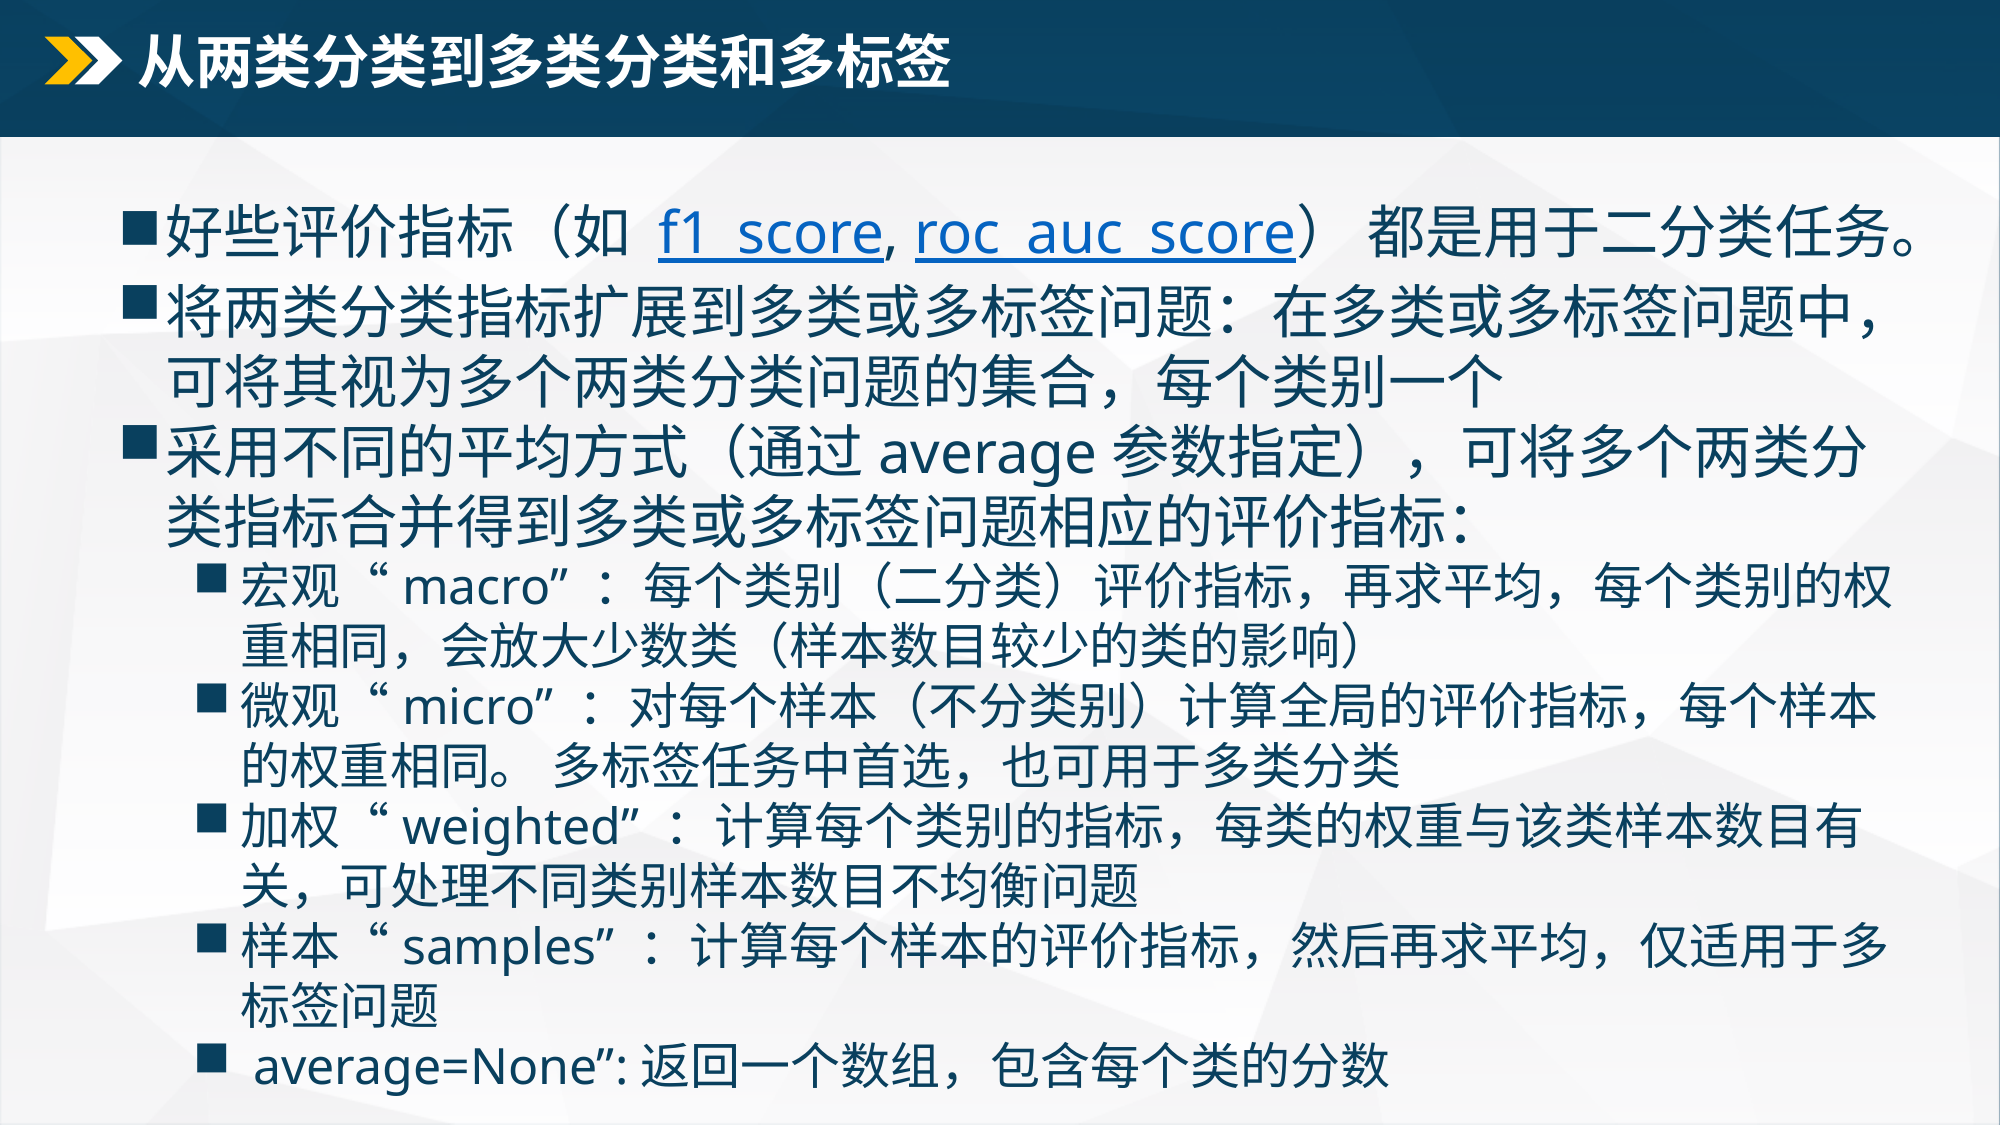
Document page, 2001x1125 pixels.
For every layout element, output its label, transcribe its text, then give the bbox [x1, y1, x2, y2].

list 好些评价指标（如 f1_score, roc_auc_score） 都是用于二分类任务。 将两类分类指标扩展到多类或多标签问题：在多类或多标签问题中，可将其视为多个两类分类问题的集合，每个类别一个 采用不同的平均方式（通过average参数指定），可将多个两类分类指标合并得到多类或多标签问题相应的评价指标： 宏观“macro” ：每个类别（二分类）评价指标，再求平均，每个类别的权重相同，会放大少数类（样本数目较少的类的影响） 微观“micro” ：对每个样本（不分类别）计算全局的评价指标，每个样本的权重相同。 多标签任务中首选，也可用于多类分类 加权“weighted” ：计算每个类别的指标，每类的权重与该类样本数目有关，可处理不同类别样本数目不均衡问题 样本“samples” ：计算每个样本的评价指标，然后再求平均，仅适用于多标签问题 average=None”:返回一个数组，包含每个类的分数 [103, 188, 1929, 1048]
picture [0, 0, 2000, 1125]
title 从两类分类到多类分类和多标签 [122, 25, 1723, 137]
